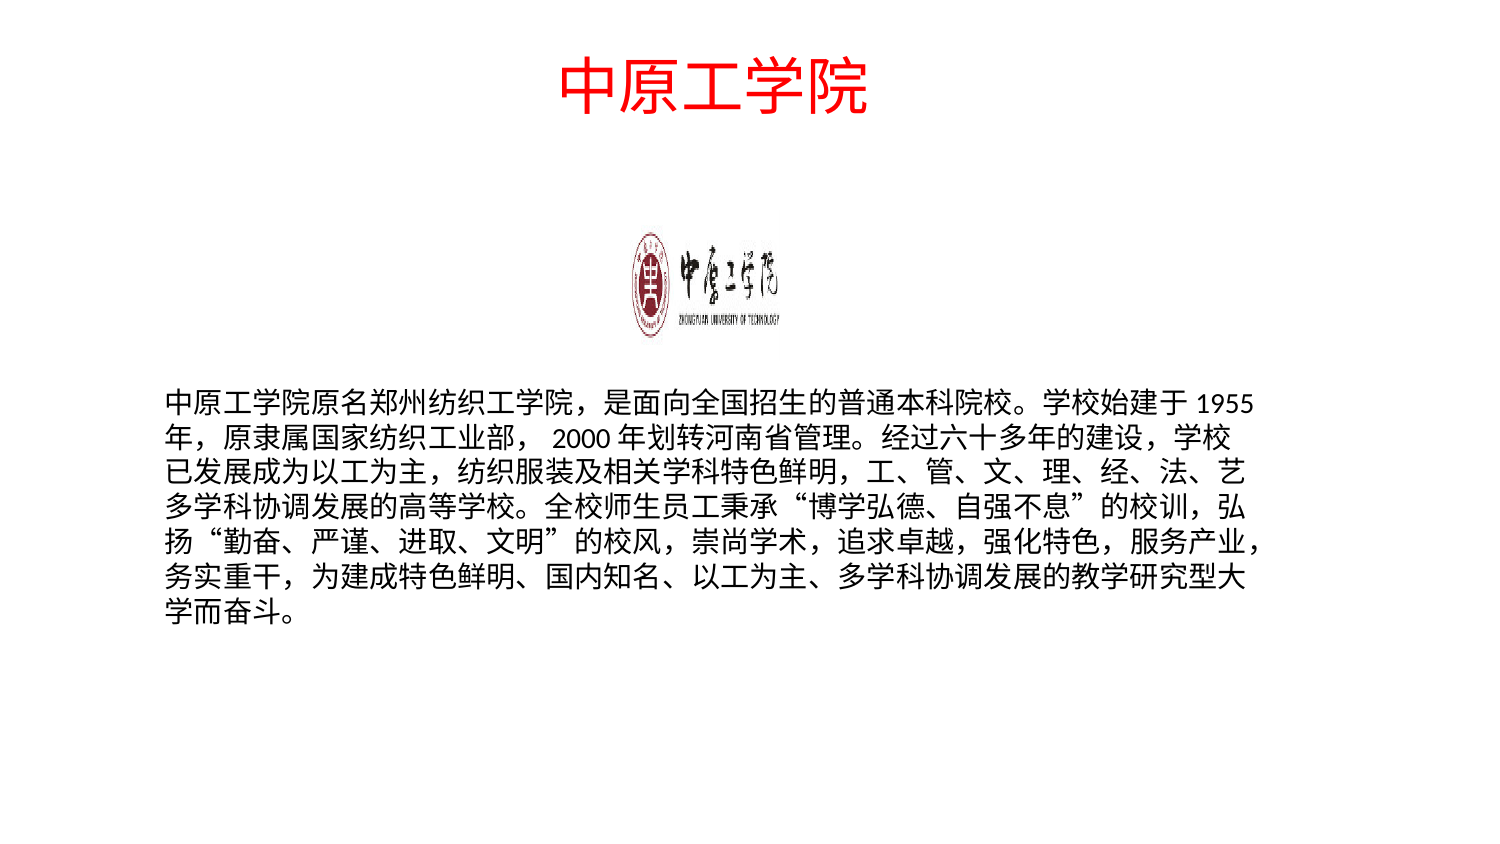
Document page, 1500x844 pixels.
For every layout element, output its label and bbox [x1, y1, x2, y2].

picture [629, 210, 780, 361]
